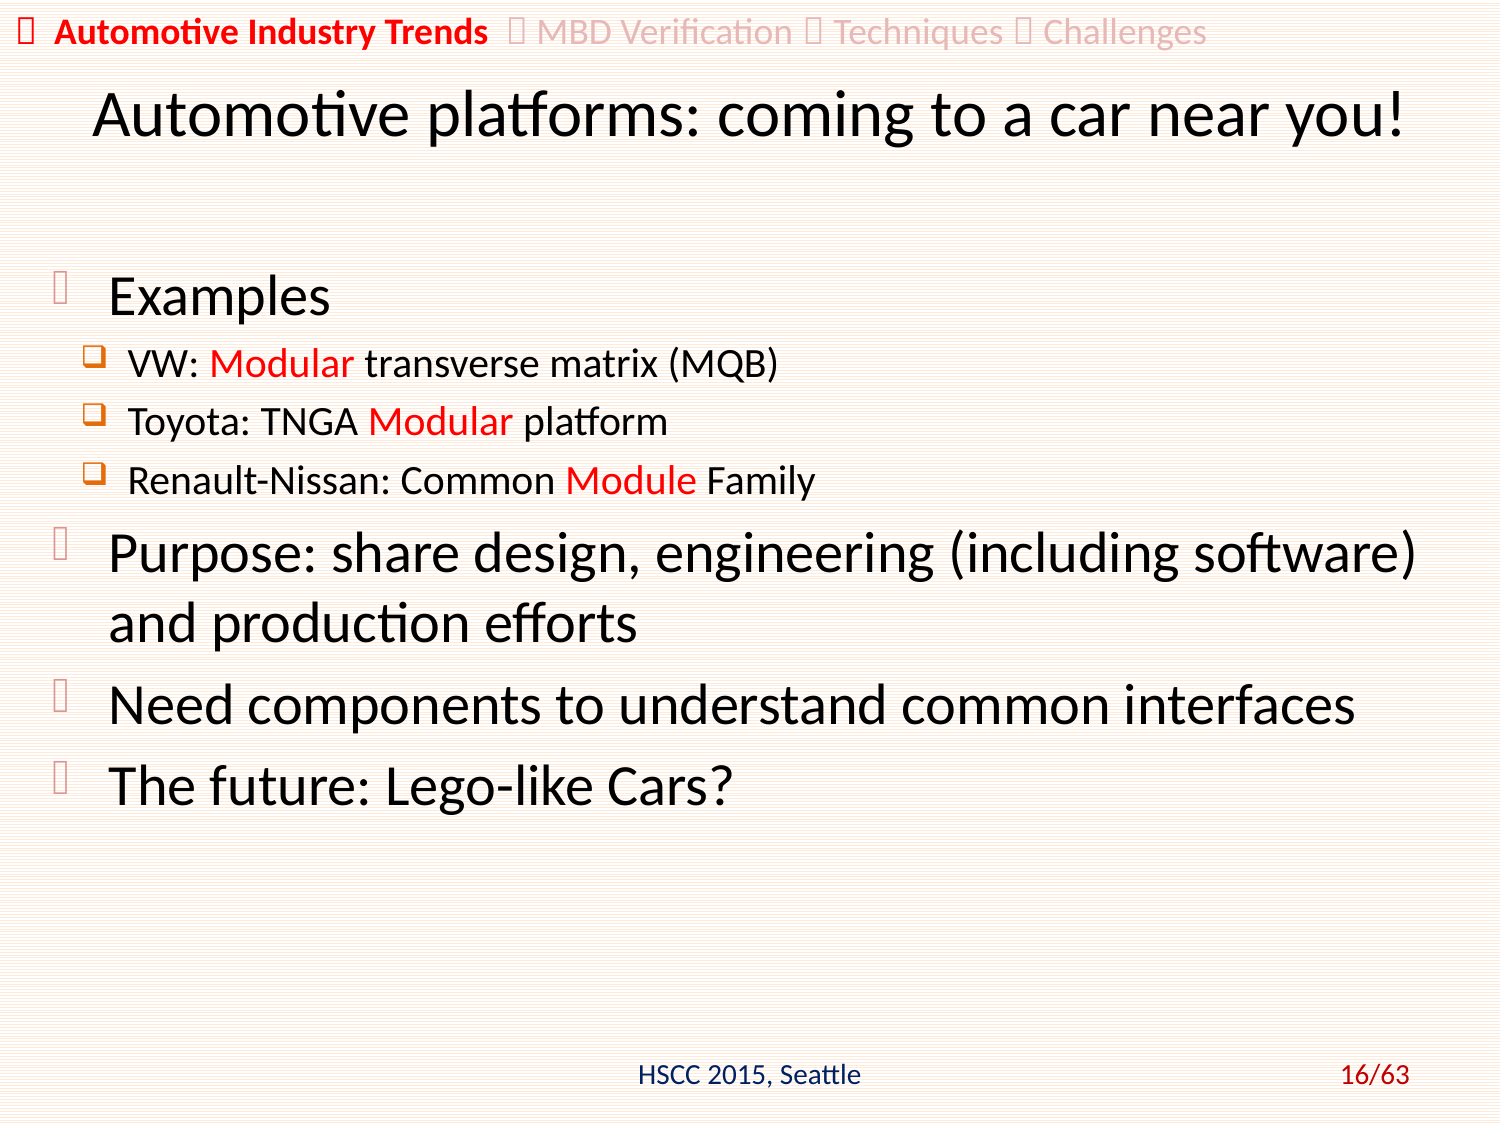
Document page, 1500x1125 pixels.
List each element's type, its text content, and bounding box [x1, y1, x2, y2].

title Automotive platforms: coming to a car near you! [0, 60, 1500, 175]
text_box  Automotive Industry Trends  MBD Verification  Techniques  Challenges [0, 0, 1500, 60]
list Examples VW: Modular transverse matrix (MQB) Toyota: TNGA Modular platform Renault-Nissan: Common Module Family Purpose: share design, engineering (including software) and production efforts Need components to understand common interfaces The future: Lego-like Cars? [37, 249, 1463, 907]
slide_number 16/63 [1074, 1042, 1425, 1103]
footer HSCC 2015, Seattle [512, 1042, 988, 1103]
